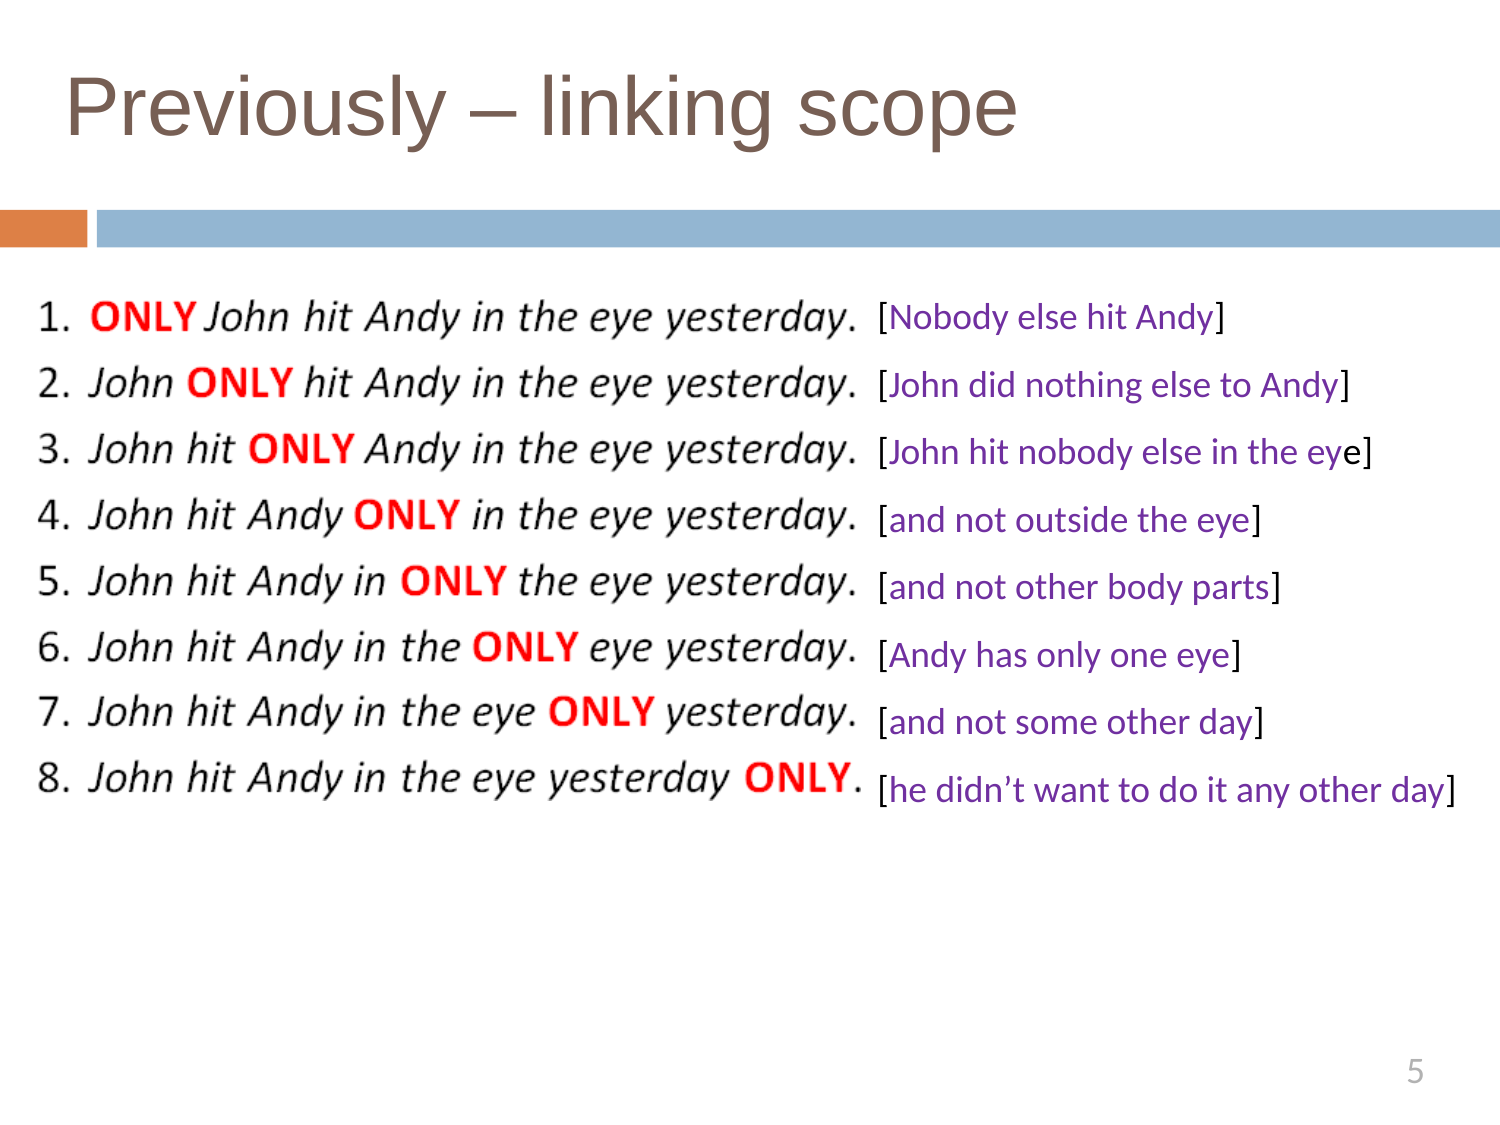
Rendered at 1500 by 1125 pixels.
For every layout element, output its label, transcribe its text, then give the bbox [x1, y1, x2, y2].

text_box [Nobody else hit Andy] [John did nothing else to Andy] [John hit nobody else in the eye] [and not outside the eye] [and not other body parts] [Andy has only one eye] [and not some other day] [he didn’t want to do it any other day] [862, 262, 1477, 930]
slide_number 5 [1080, 1046, 1425, 1103]
text_box Previously – linking scope [62, 50, 1388, 152]
text_box [37, 299, 861, 801]
